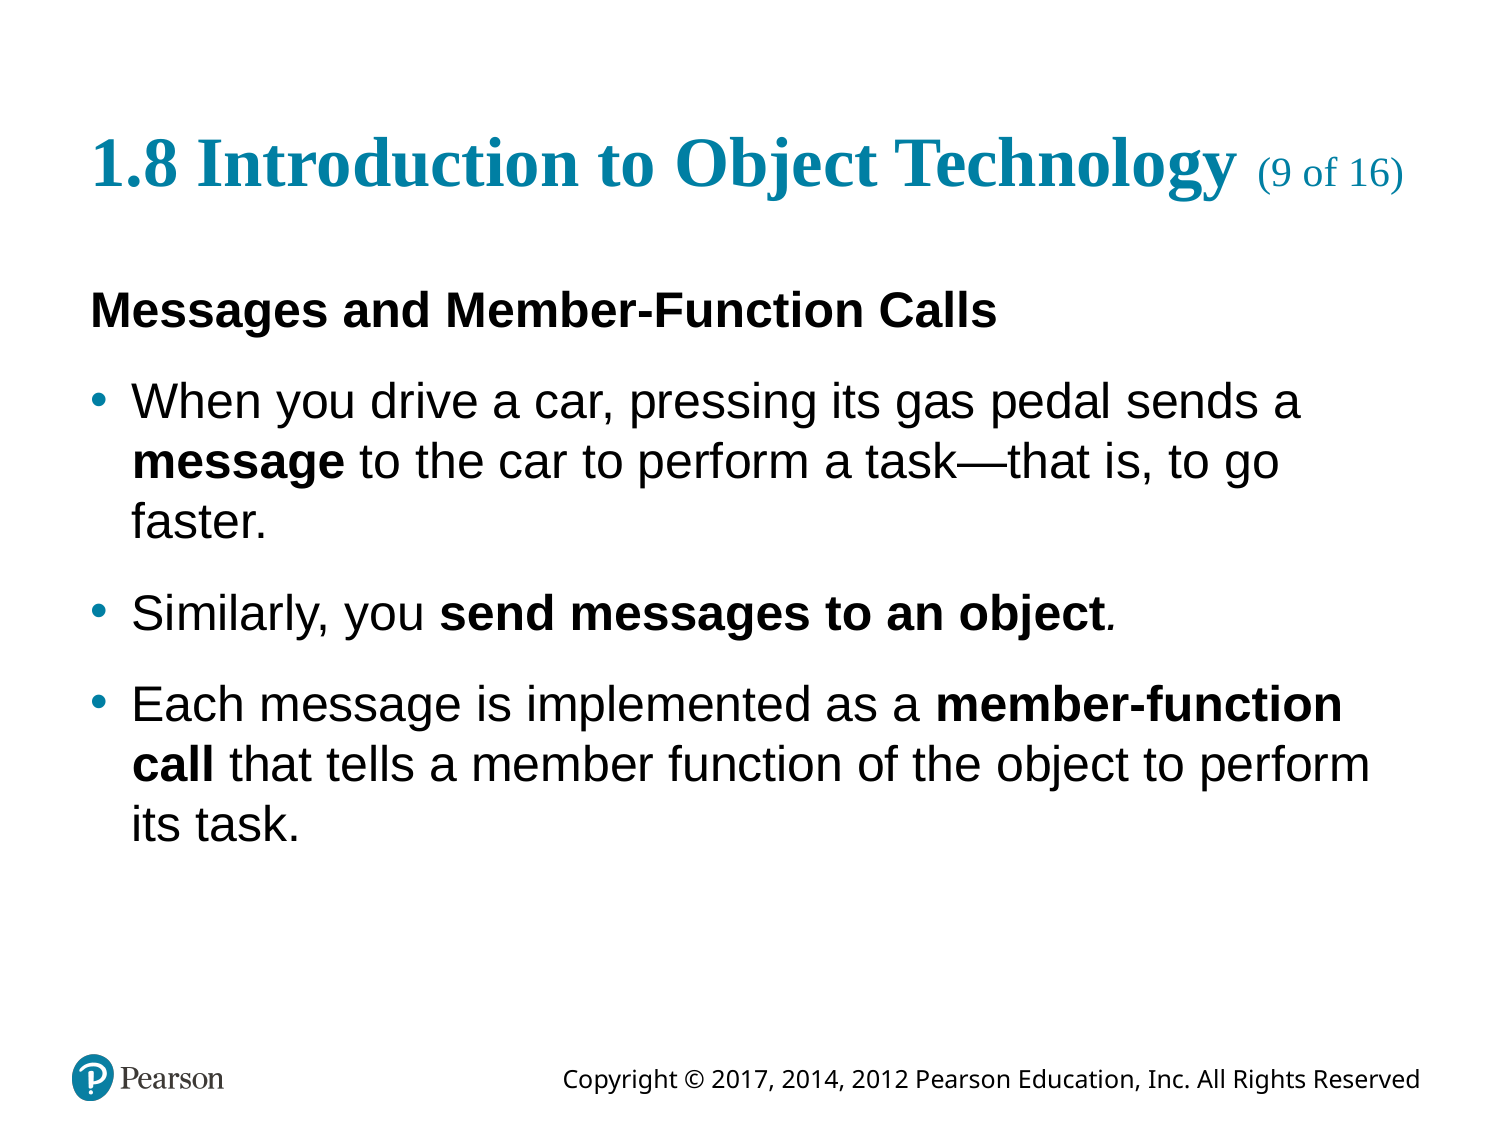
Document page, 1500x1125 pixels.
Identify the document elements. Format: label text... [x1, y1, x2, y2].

picture [72, 1054, 88, 1070]
picture [72, 1087, 83, 1101]
picture [80, 1063, 106, 1088]
list Messages and Member-Function Calls When you drive a car, pressing its gas pedal sends a message to the car to perform a task—that is, to go faster. Similarly, you send messages to an object. Each message is implemented as a member-function call that tells a member function of the object to perform its task. [75, 262, 1425, 1005]
title 1.8 Introduction to Object Technology (9 of 16) [75, 35, 1444, 216]
picture [98, 1054, 224, 1101]
